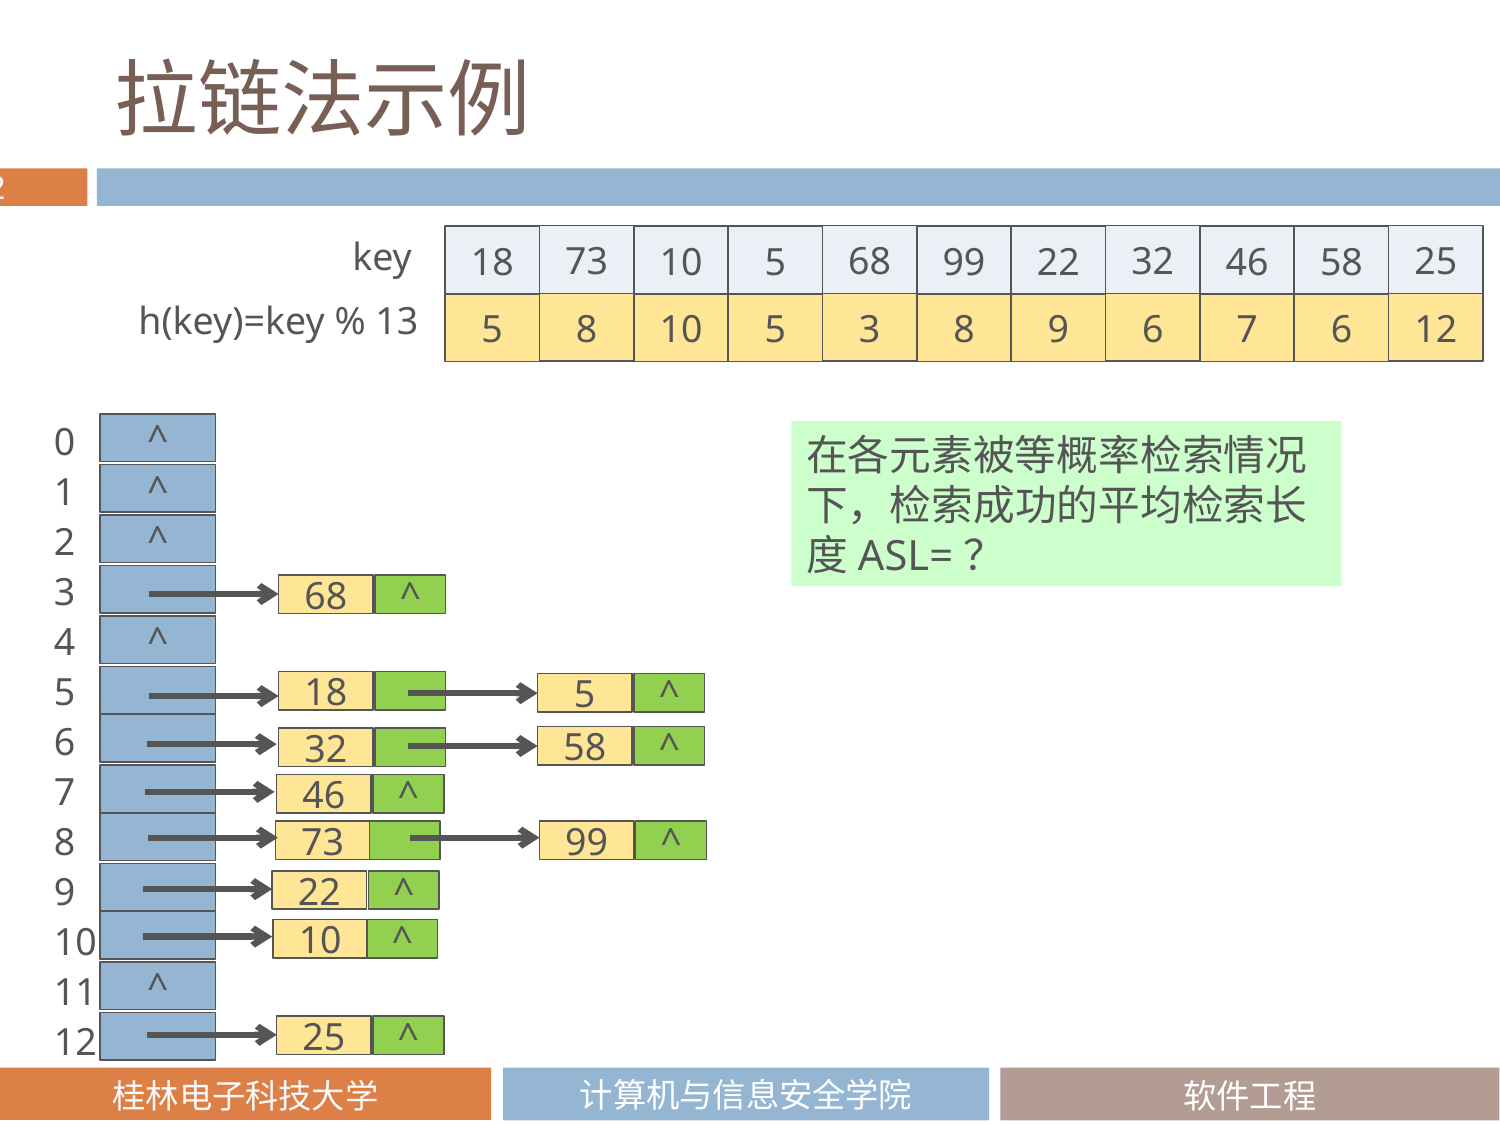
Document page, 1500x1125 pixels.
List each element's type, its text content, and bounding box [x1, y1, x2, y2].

text_box 58 [537, 726, 632, 765]
text_box key [337, 225, 428, 286]
text_box 5 [728, 293, 822, 362]
text_box 32 [278, 728, 373, 767]
text_box 46 [1199, 226, 1294, 293]
text_box [374, 671, 446, 710]
text_box [112, 565, 216, 613]
text_box 32 [1105, 225, 1200, 293]
text_box [112, 1012, 216, 1060]
text_box 68 [278, 575, 373, 614]
text_box ^ [372, 1015, 444, 1055]
text_box 6 [1294, 293, 1388, 362]
text_box 7 [1199, 293, 1294, 362]
text_box ^ [633, 726, 705, 765]
text_box [112, 911, 216, 959]
text_box 6 [1105, 293, 1199, 362]
text_box ^ [374, 575, 446, 614]
text_box 10 [273, 919, 366, 958]
text_box 22 [1011, 226, 1105, 293]
text_box [112, 666, 216, 714]
text_box 8 [916, 293, 1011, 362]
text_box [112, 714, 216, 762]
text_box [112, 764, 216, 812]
text_box [369, 821, 441, 860]
text_box ^ [112, 464, 216, 512]
text_box 5 [445, 293, 539, 362]
text_box ^ [366, 919, 438, 958]
text_box 12 [1388, 293, 1483, 362]
text_box [112, 863, 216, 911]
text_box ^ [112, 413, 216, 462]
text_box 25 [1388, 225, 1483, 293]
text_box 73 [275, 821, 369, 860]
text_box ^ [112, 514, 216, 563]
text_box ^ [633, 673, 705, 713]
text_box 46 [276, 774, 372, 814]
text_box 在各元素被等概率检索情况下，检索成功的平均检索长度ASL=？ [791, 421, 1342, 587]
text_box 8 [539, 293, 633, 362]
text_box 18 [445, 226, 539, 293]
text_box 10 [633, 226, 728, 293]
text_box ^ [635, 821, 707, 860]
text_box ^ [112, 615, 216, 664]
text_box 9 [1011, 293, 1105, 362]
text_box 99 [916, 226, 1011, 293]
text_box 10 [633, 293, 728, 362]
text_box 68 [822, 225, 917, 293]
text_box 18 [278, 671, 373, 710]
text_box ^ [368, 870, 440, 910]
text_box [112, 812, 216, 861]
text_box 58 [1294, 226, 1388, 293]
text_box 5 [728, 226, 822, 293]
title 拉链法示例 [99, 37, 1438, 155]
text_box h(key)=key % 13 [123, 289, 434, 350]
text_box [374, 728, 446, 767]
text_box ^ [372, 774, 444, 814]
text_box ^ [112, 961, 216, 1010]
text_box 3 [822, 293, 916, 362]
text_box 5 [537, 673, 632, 713]
text_box 99 [539, 821, 634, 860]
text_box 0 1 2 3 4 5 6 7 8 9 10 11 12 [39, 405, 112, 1071]
text_box 73 [539, 225, 634, 293]
text_box 25 [276, 1015, 372, 1055]
text_box 22 [272, 870, 367, 910]
